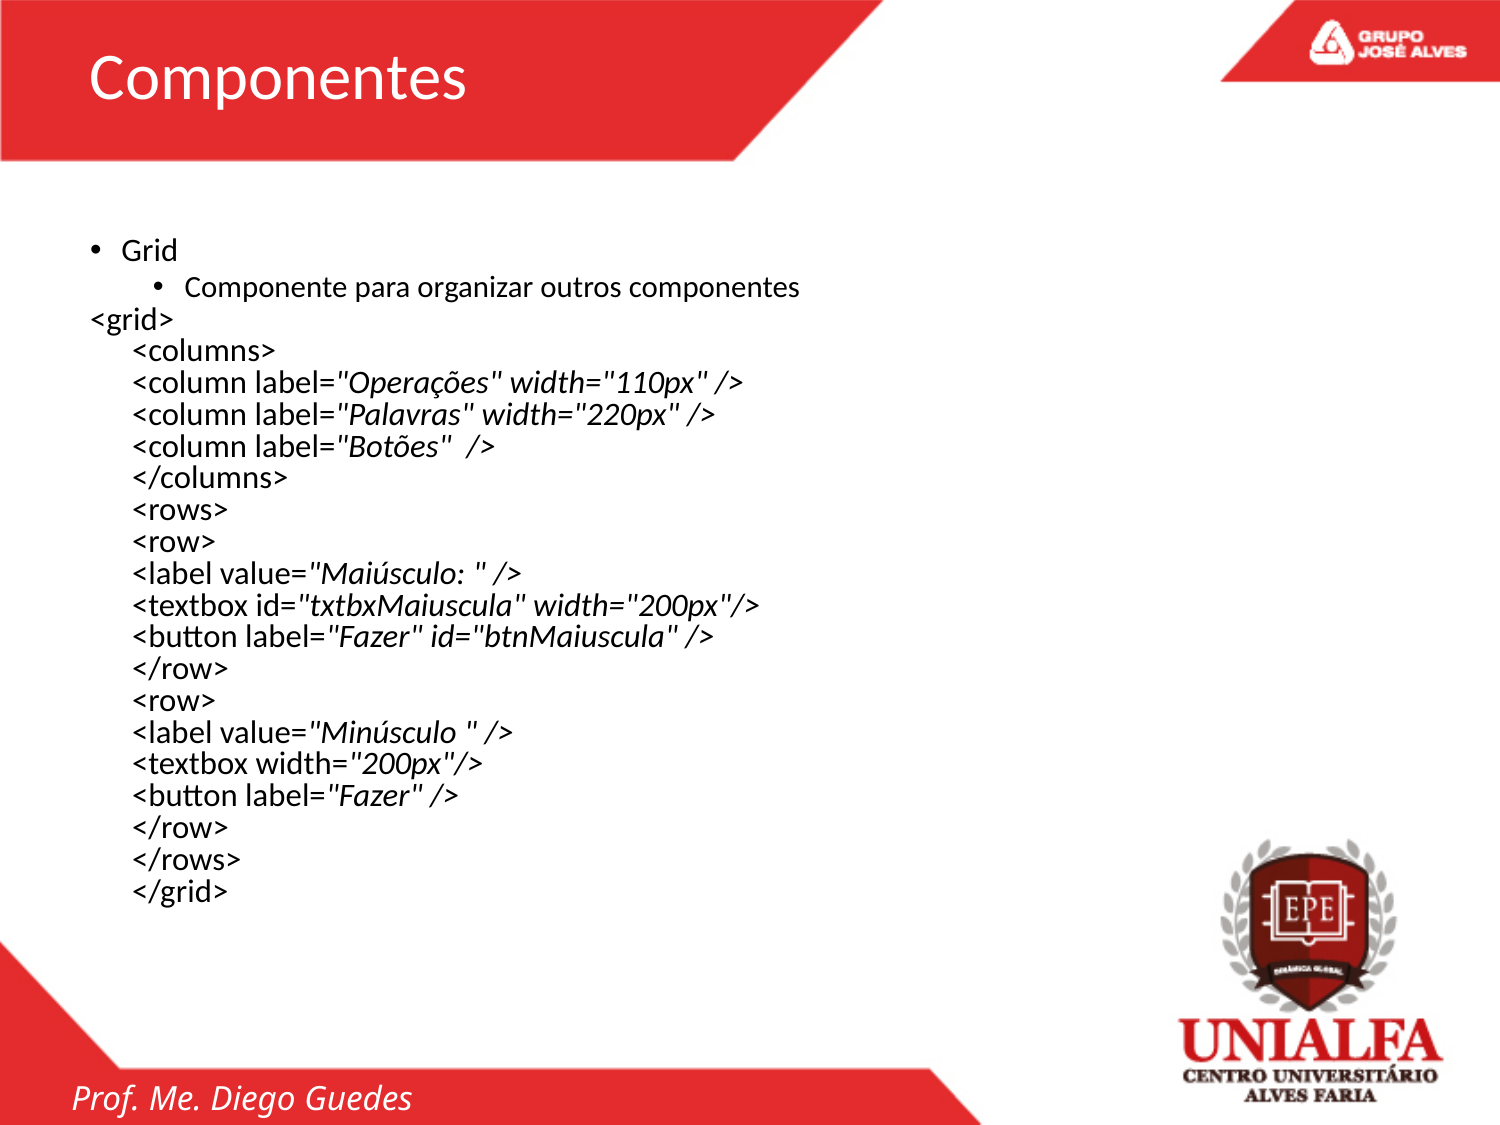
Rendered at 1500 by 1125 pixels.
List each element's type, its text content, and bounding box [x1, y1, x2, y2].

list Grid Componente para organizar outros componentes <grid> <columns> <column label="Operações" width="110px" /> <column label="Palavras" width="220px" /> <column label="Botões" /> </columns> <rows> <row> <label value="Maiúsculo: " /> <textbox id="txtbxMaiuscula" width="200px"/> <button label="Fazer" id="btnMaiuscula" /> </row> <row> <label value="Minúsculo " /> <textbox width="200px"/> <button label="Fazer" /> </row> </rows> </grid> [75, 225, 1425, 933]
text_box Componentes [75, 25, 730, 121]
picture [0, 0, 1500, 1125]
text_box Prof. Me. Diego Guedes [56, 1070, 711, 1125]
